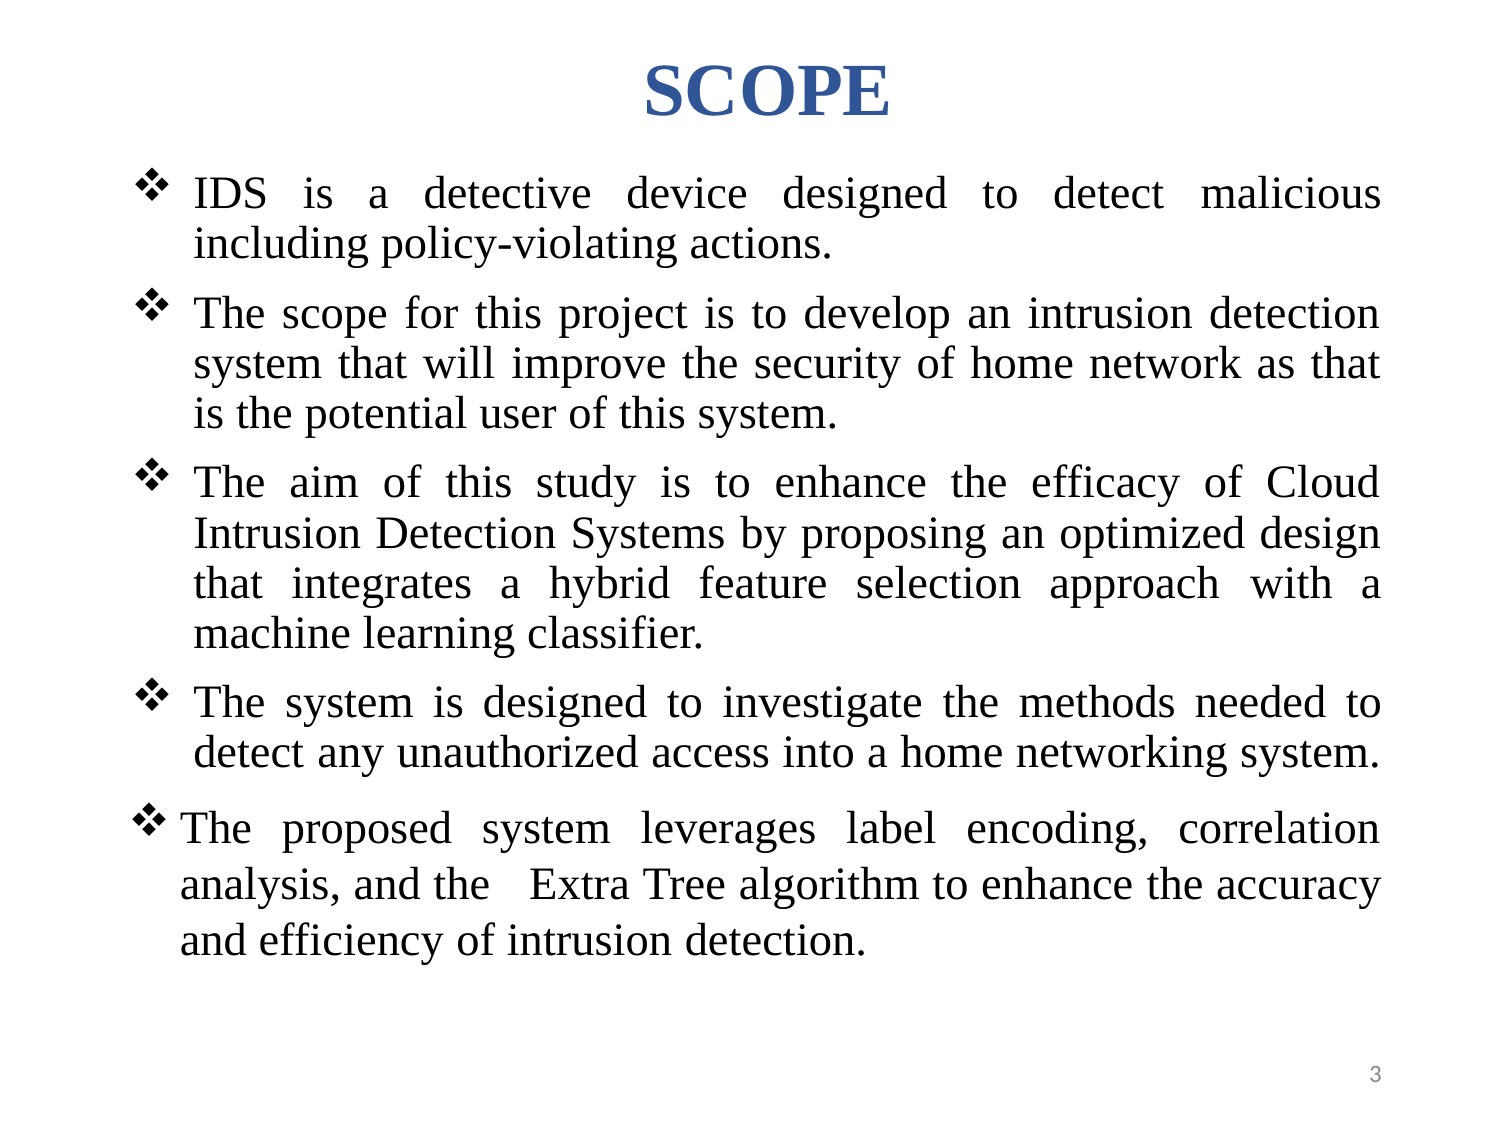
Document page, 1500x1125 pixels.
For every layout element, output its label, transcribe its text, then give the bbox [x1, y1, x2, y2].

list IDS is a detective device designed to detect malicious including policy-violating actions. The scope for this project is to develop an intrusion detection system that will improve the security of home network as that is the potential user of this system. The aim of this study is to enhance the efficacy of Cloud Intrusion Detection Systems by proposing an optimized design that integrates a hybrid feature selection approach with a machine learning classifier. The system is designed to investigate the methods needed to detect any unauthorized access into a home networking system. The proposed system leverages label encoding, correlation analysis, and the Extra Tree algorithm to enhance the accuracy and efficiency of intrusion detection. [103, 160, 1397, 1014]
title SCOPE [103, 22, 1397, 160]
slide_number 3 [1059, 1042, 1397, 1103]
